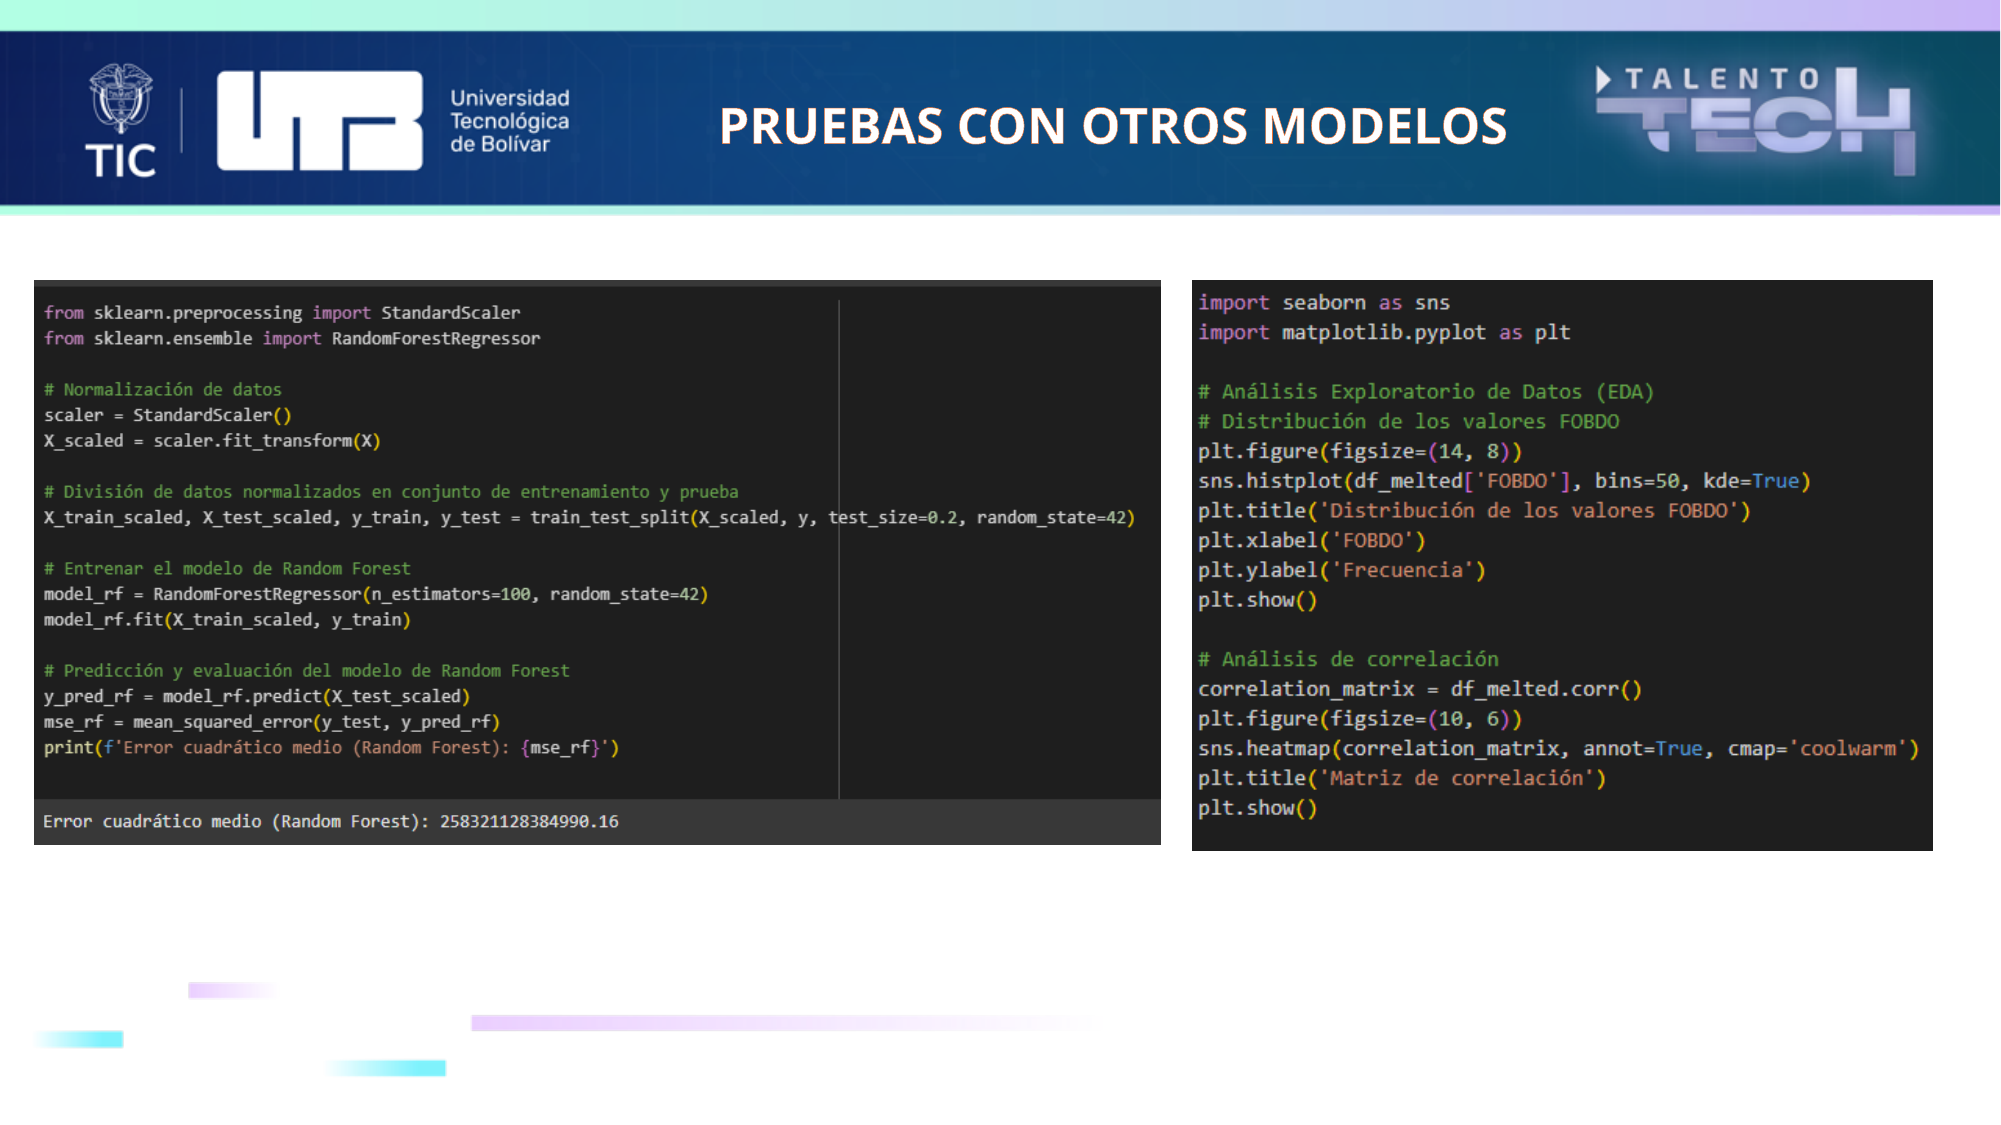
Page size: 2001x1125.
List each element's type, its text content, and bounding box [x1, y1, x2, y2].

picture [0, 0, 2001, 1125]
text_box PRUEBAS CON OTROS MODELOS [612, 86, 1613, 161]
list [34, 279, 1161, 845]
